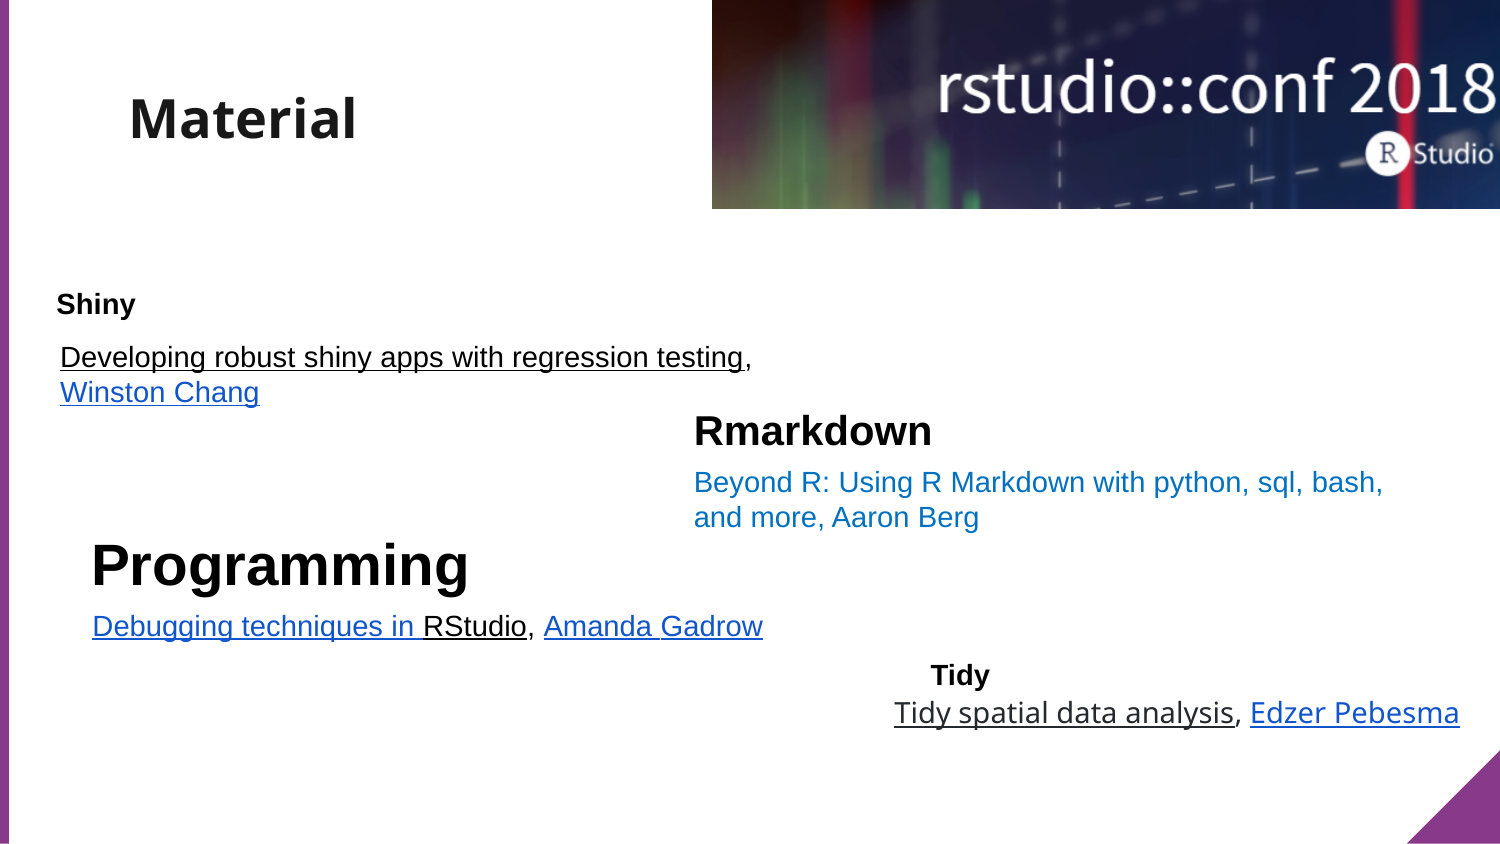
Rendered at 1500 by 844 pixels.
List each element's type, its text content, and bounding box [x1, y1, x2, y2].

text_box Shiny [41, 277, 151, 328]
text_box Beyond R: Using R Markdown with python, sql, bash, and more, Aaron Berg [678, 455, 1429, 541]
title Material [113, 69, 707, 210]
text_box Rmarkdown [678, 396, 998, 455]
text_box Developing robust shiny apps with regression testing, Winston Chang [45, 331, 796, 416]
text_box Programming [76, 519, 485, 605]
text_box Debugging techniques in RStudio, Amanda Gadrow [77, 599, 778, 650]
text_box Tidy spatial data analysis, Edzer Pebesma [879, 687, 1475, 742]
picture [711, 0, 1500, 209]
text_box Tidy [915, 648, 1006, 687]
